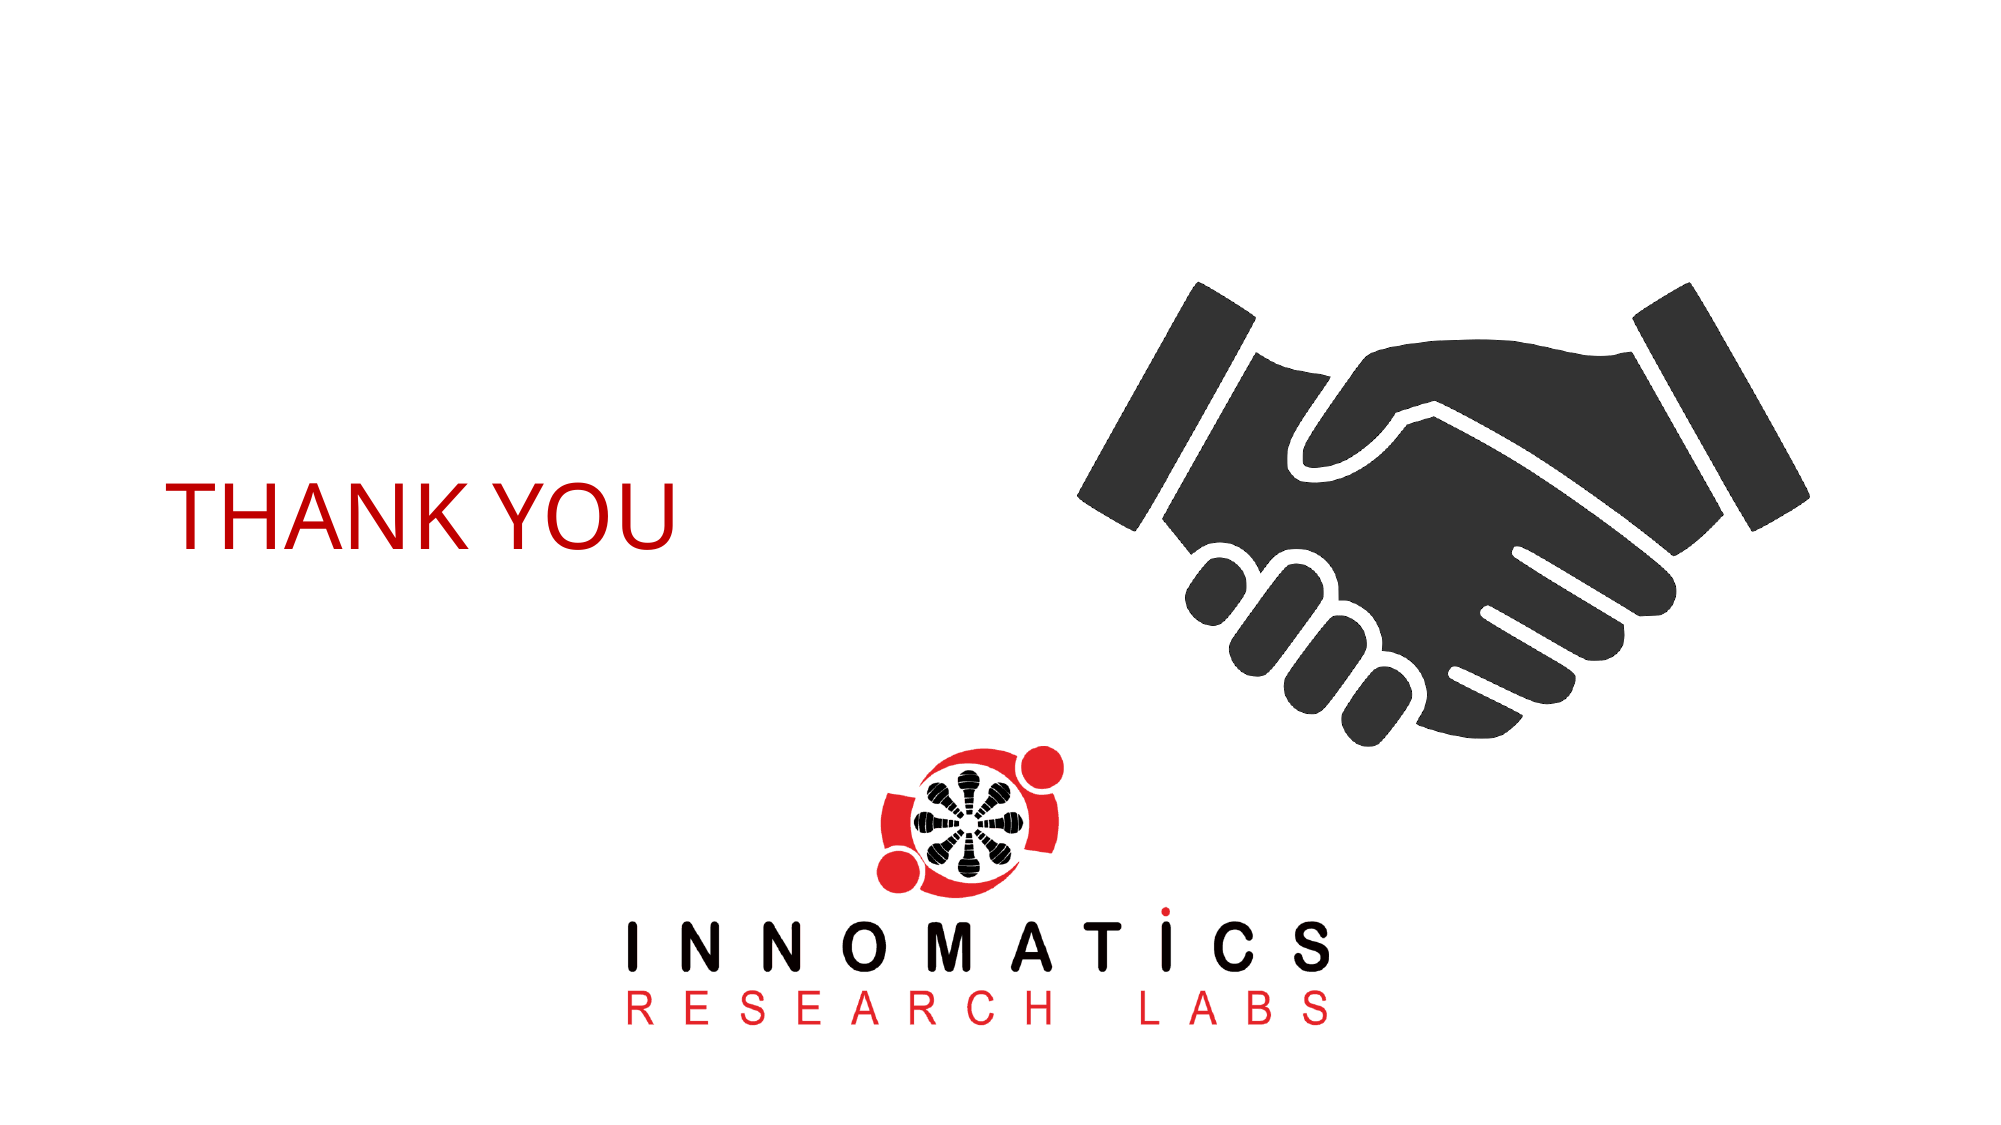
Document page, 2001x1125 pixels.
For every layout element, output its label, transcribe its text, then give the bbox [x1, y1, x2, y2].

picture [624, 281, 1810, 1039]
text_box THANK YOU [150, 450, 923, 577]
